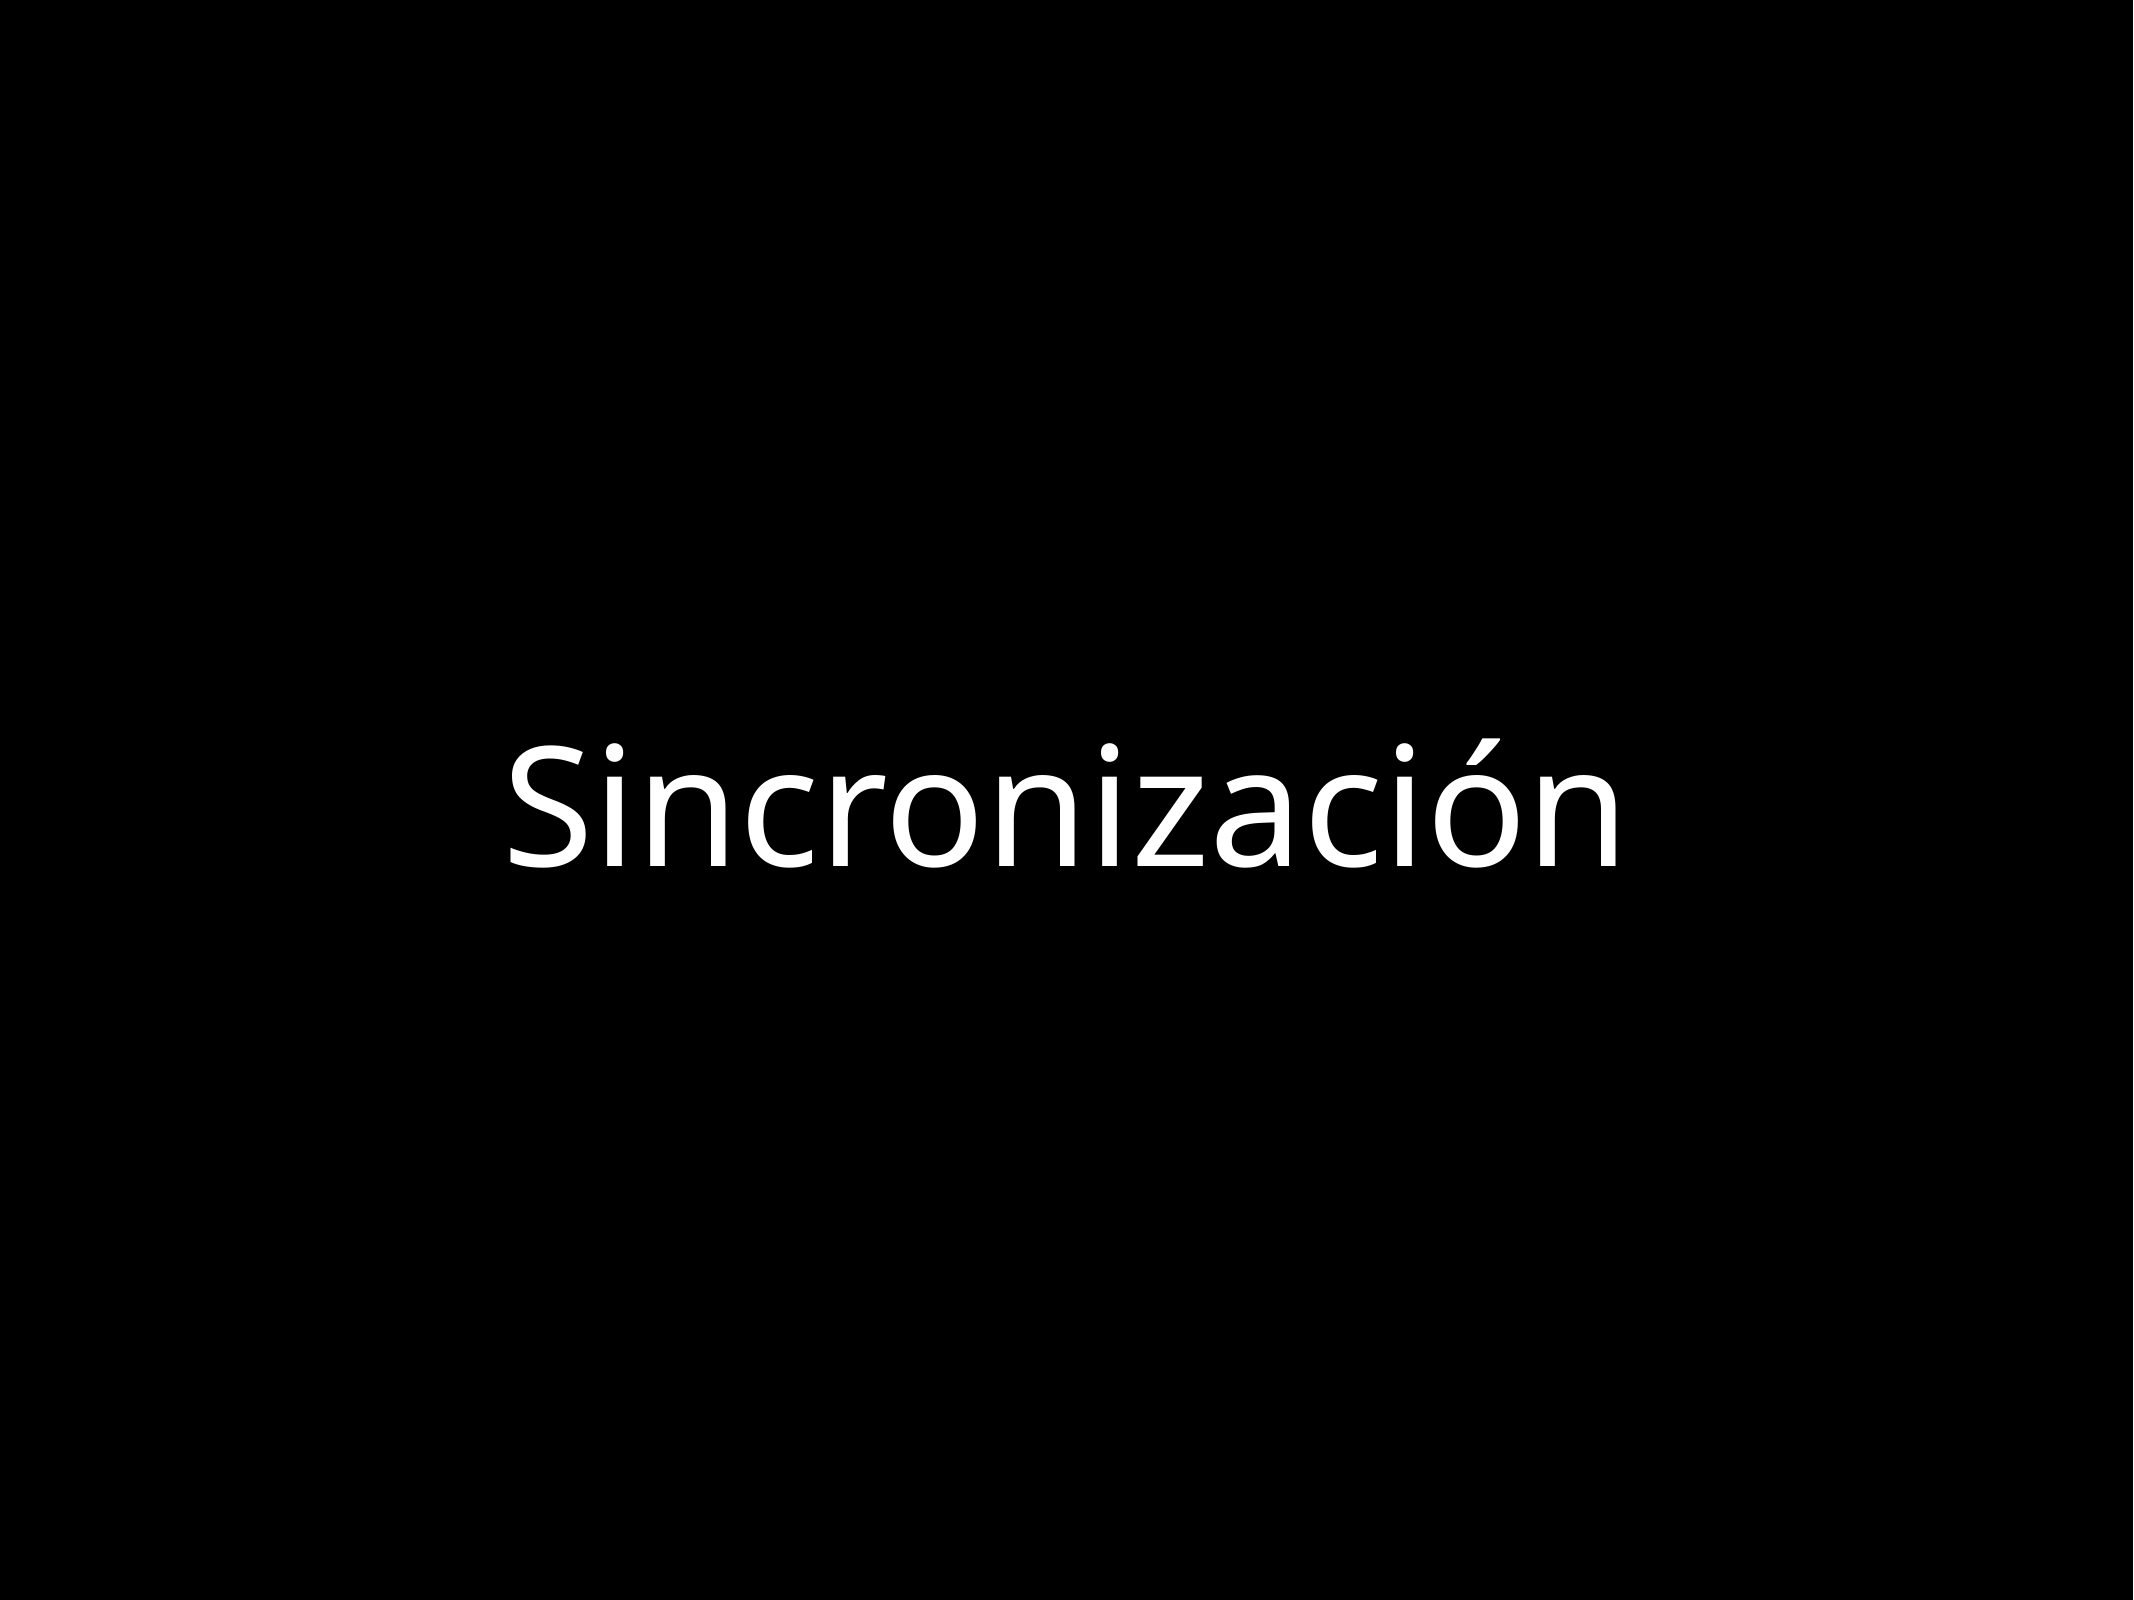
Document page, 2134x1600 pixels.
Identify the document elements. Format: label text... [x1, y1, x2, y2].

title Sincronización [207, 528, 1926, 1072]
